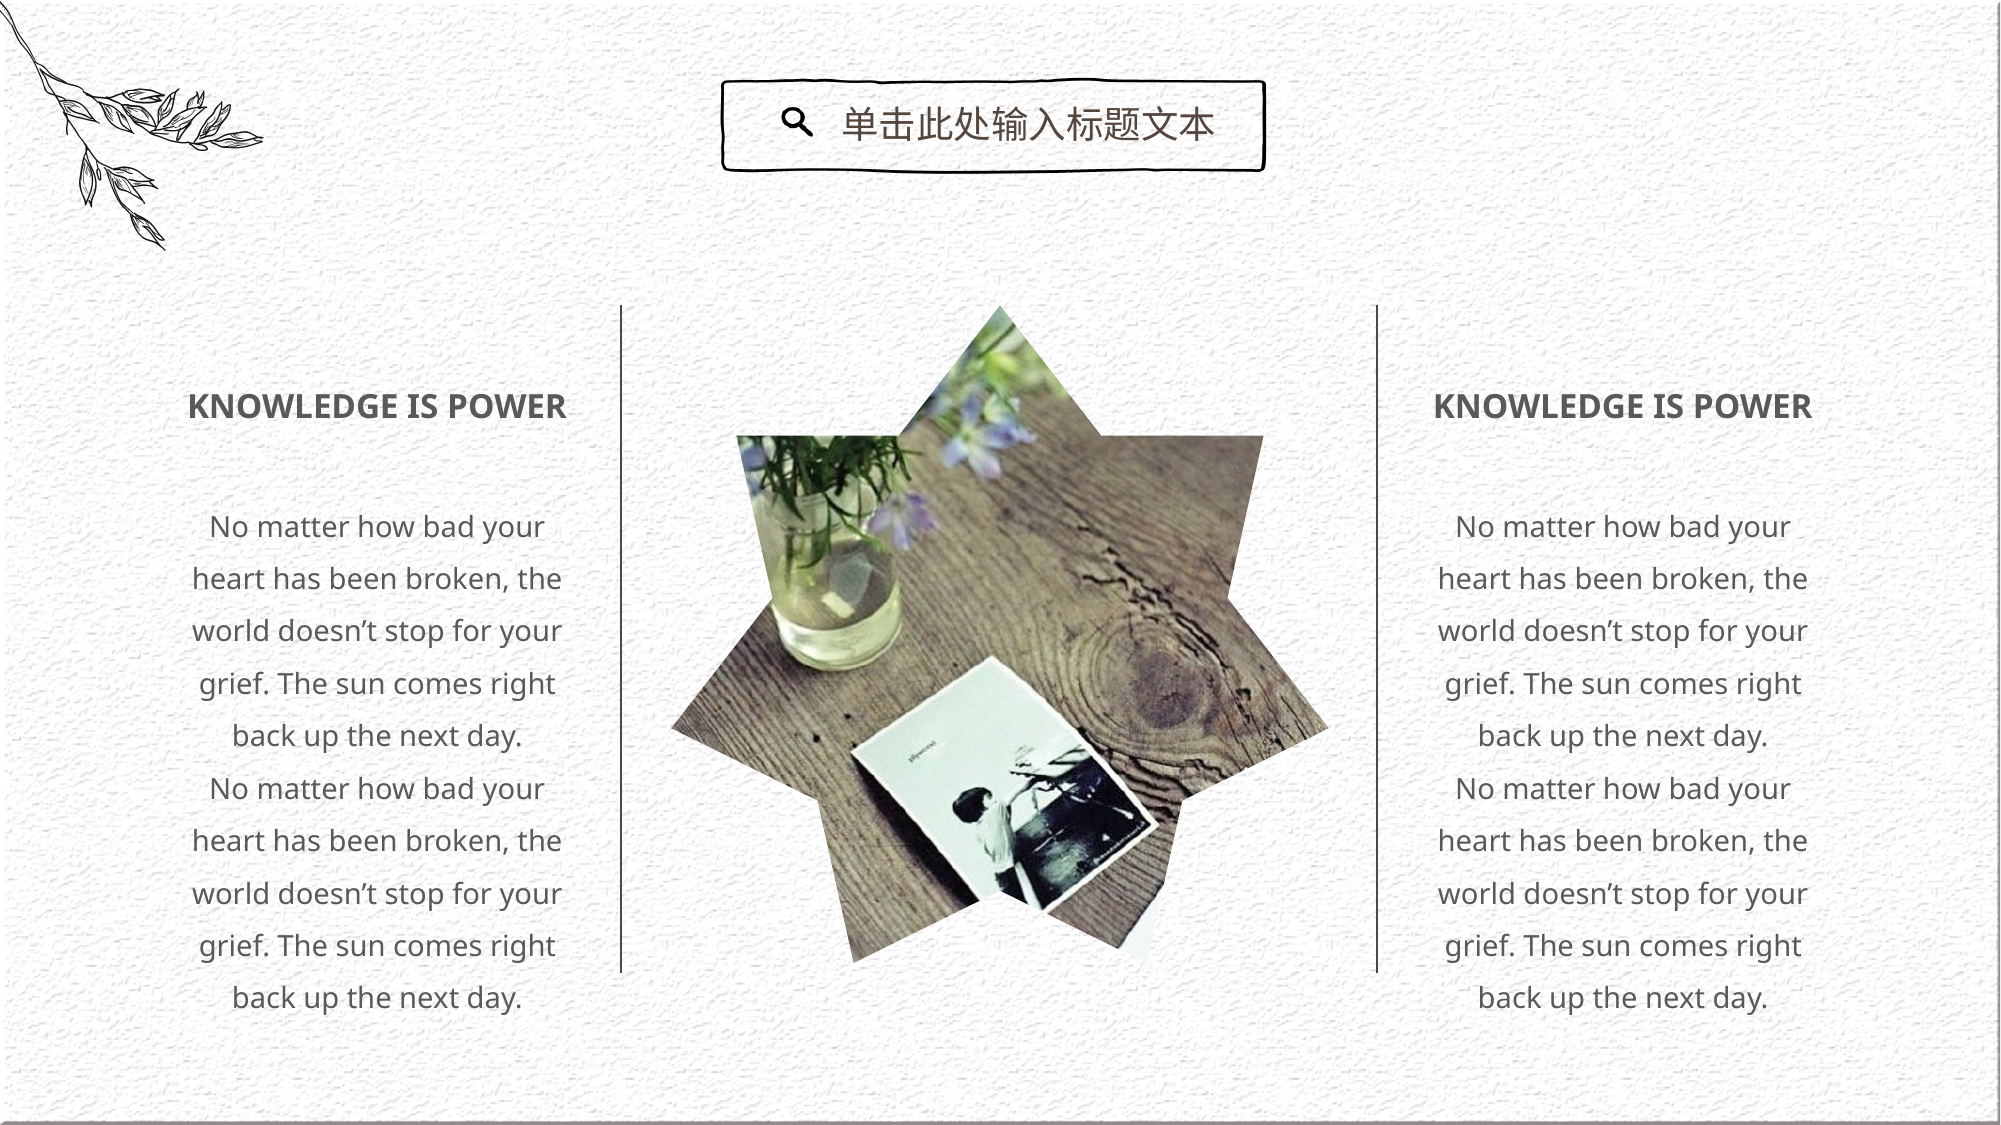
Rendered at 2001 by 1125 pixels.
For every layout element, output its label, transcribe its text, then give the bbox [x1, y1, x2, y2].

picture [0, 0, 2001, 1125]
text_box [669, 303, 1331, 965]
text_box No matter how bad your heart has been broken, the world doesn’t stop for your grief. The sun comes right back up the next day. No matter how bad your heart has been broken, the world doesn’t stop for your grief. The sun comes right back up the next day. [1410, 482, 1836, 1023]
text_box KNOWLEDGE IS POWER [1418, 378, 1829, 433]
text_box No matter how bad your heart has been broken, the world doesn’t stop for your grief. The sun comes right back up the next day. No matter how bad your heart has been broken, the world doesn’t stop for your grief. The sun comes right back up the next day. [164, 482, 590, 1023]
text_box KNOWLEDGE IS POWER [172, 378, 583, 433]
